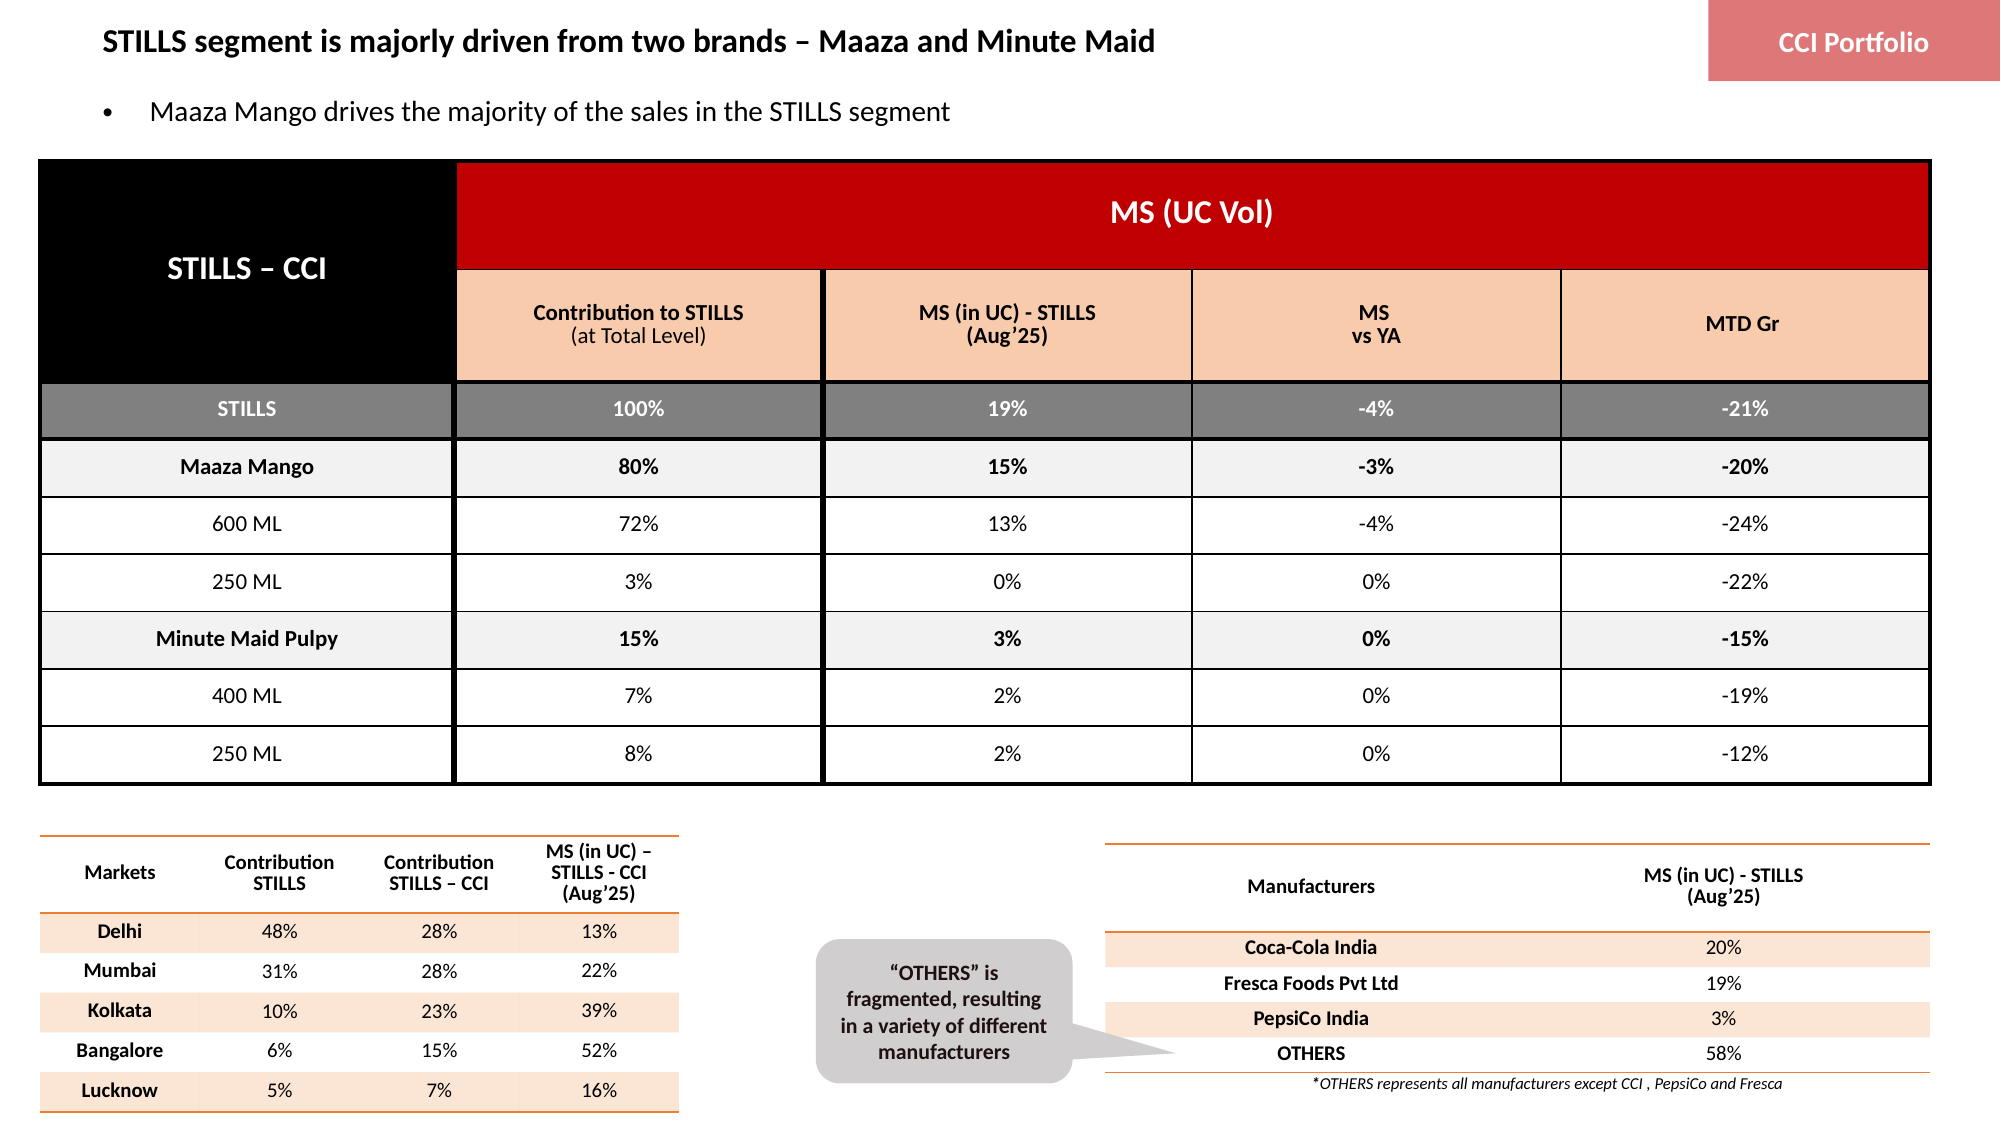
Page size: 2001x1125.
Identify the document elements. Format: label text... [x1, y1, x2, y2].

table_cell 7% [359, 1072, 519, 1111]
table_cell 3% [457, 555, 820, 611]
table_cell 3% [1518, 1002, 1930, 1037]
table_cell 0% [1193, 670, 1560, 725]
table_cell Maaza Mango [42, 441, 451, 496]
table_cell 13% [826, 498, 1191, 553]
table_cell 48% [200, 914, 359, 953]
table_cell Lucknow [40, 1072, 200, 1111]
table_cell 23% [359, 993, 519, 1032]
table_cell Contribution to STILLS (at Total Level) [457, 270, 820, 380]
table_cell -19% [1562, 670, 1928, 725]
table_cell 72% [457, 498, 820, 553]
text_box “OTHERS” is fragmented, resulting in a variety of different manufacturers [814, 938, 1177, 1085]
table_cell MS vs YA [1193, 270, 1560, 380]
table_header Contribution STILLS – CCI [359, 837, 519, 912]
table_cell 6% [200, 1032, 359, 1072]
table_cell 100% [457, 384, 820, 437]
table_header MS (UC Vol) [457, 163, 1928, 269]
table_cell 10% [200, 993, 359, 1032]
table_cell 0% [1193, 612, 1560, 668]
table_cell 15% [457, 612, 820, 668]
table_cell 250 ML [42, 555, 451, 611]
table_header Manufacturers [1105, 845, 1518, 931]
table_cell 16% [519, 1072, 679, 1111]
table_cell OTHERS [1105, 1037, 1518, 1072]
table_cell PepsiCo India [1105, 1002, 1518, 1037]
table_cell Mumbai [40, 953, 200, 993]
table_cell MTD Gr [1562, 270, 1928, 380]
table_header MS (in UC) – STILLS - CCI (Aug’25) [519, 837, 679, 912]
table_header STILLS – CCI [42, 163, 451, 380]
text_box *OTHERS represents all manufacturers except CCI , PepsiCo and Fresca [1296, 1065, 1884, 1101]
table_cell Kolkata [40, 993, 200, 1032]
table_cell -24% [1562, 498, 1928, 553]
table_cell -4% [1193, 384, 1560, 437]
table_cell 20% [1518, 933, 1930, 967]
table_cell 22% [519, 953, 679, 993]
table_cell -15% [1562, 612, 1928, 668]
text_box Maaza Mango drives the majority of the sales in the STILLS segment [87, 73, 1912, 155]
table_cell MS (in UC) - STILLS (Aug’25) [826, 270, 1191, 380]
table_cell 600 ML [42, 498, 451, 553]
table_cell 400 ML [42, 670, 451, 725]
text_box STILLS segment is majorly driven from two brands – Maaza and Minute Maid [87, 21, 1707, 73]
table_cell 31% [200, 953, 359, 993]
table_cell Fresca Foods Pvt Ltd [1105, 967, 1518, 1002]
table_cell 8% [457, 727, 820, 782]
table_cell Bangalore [40, 1032, 200, 1072]
table_header Contribution STILLS [200, 837, 359, 912]
table_cell 58% [1518, 1037, 1930, 1072]
table_cell -22% [1562, 555, 1928, 611]
table_cell 80% [457, 441, 820, 496]
table_cell 0% [1193, 727, 1560, 782]
table_cell 5% [200, 1072, 359, 1111]
table_cell 13% [519, 914, 679, 953]
table_cell -3% [1193, 441, 1560, 496]
table_cell Coca-Cola India [1105, 933, 1518, 967]
table_cell -4% [1193, 498, 1560, 553]
table_cell -20% [1562, 441, 1928, 496]
table_cell -21% [1562, 384, 1928, 437]
table_header Markets [40, 837, 200, 912]
table_cell 19% [826, 384, 1191, 437]
table_cell 2% [826, 670, 1191, 725]
table_cell 28% [359, 953, 519, 993]
table_cell 7% [457, 670, 820, 725]
table_cell 0% [826, 555, 1191, 611]
table_cell 15% [826, 441, 1191, 496]
table_cell 250 ML [42, 727, 451, 782]
table_cell Minute Maid Pulpy [42, 612, 451, 668]
table_cell 52% [519, 1032, 679, 1072]
table_cell 39% [519, 993, 679, 1032]
table_cell 3% [826, 612, 1191, 668]
table_cell 2% [826, 727, 1191, 782]
table_cell Delhi [40, 914, 200, 953]
table_cell 15% [359, 1032, 519, 1072]
table_cell -12% [1562, 727, 1928, 782]
table_header MS (in UC) - STILLS (Aug’25) [1518, 845, 1930, 931]
table_cell 28% [359, 914, 519, 953]
table_cell 19% [1518, 967, 1930, 1002]
table_cell 0% [1193, 555, 1560, 611]
text_box CCI Portfolio [1707, 0, 2000, 82]
table_cell STILLS [42, 384, 451, 437]
